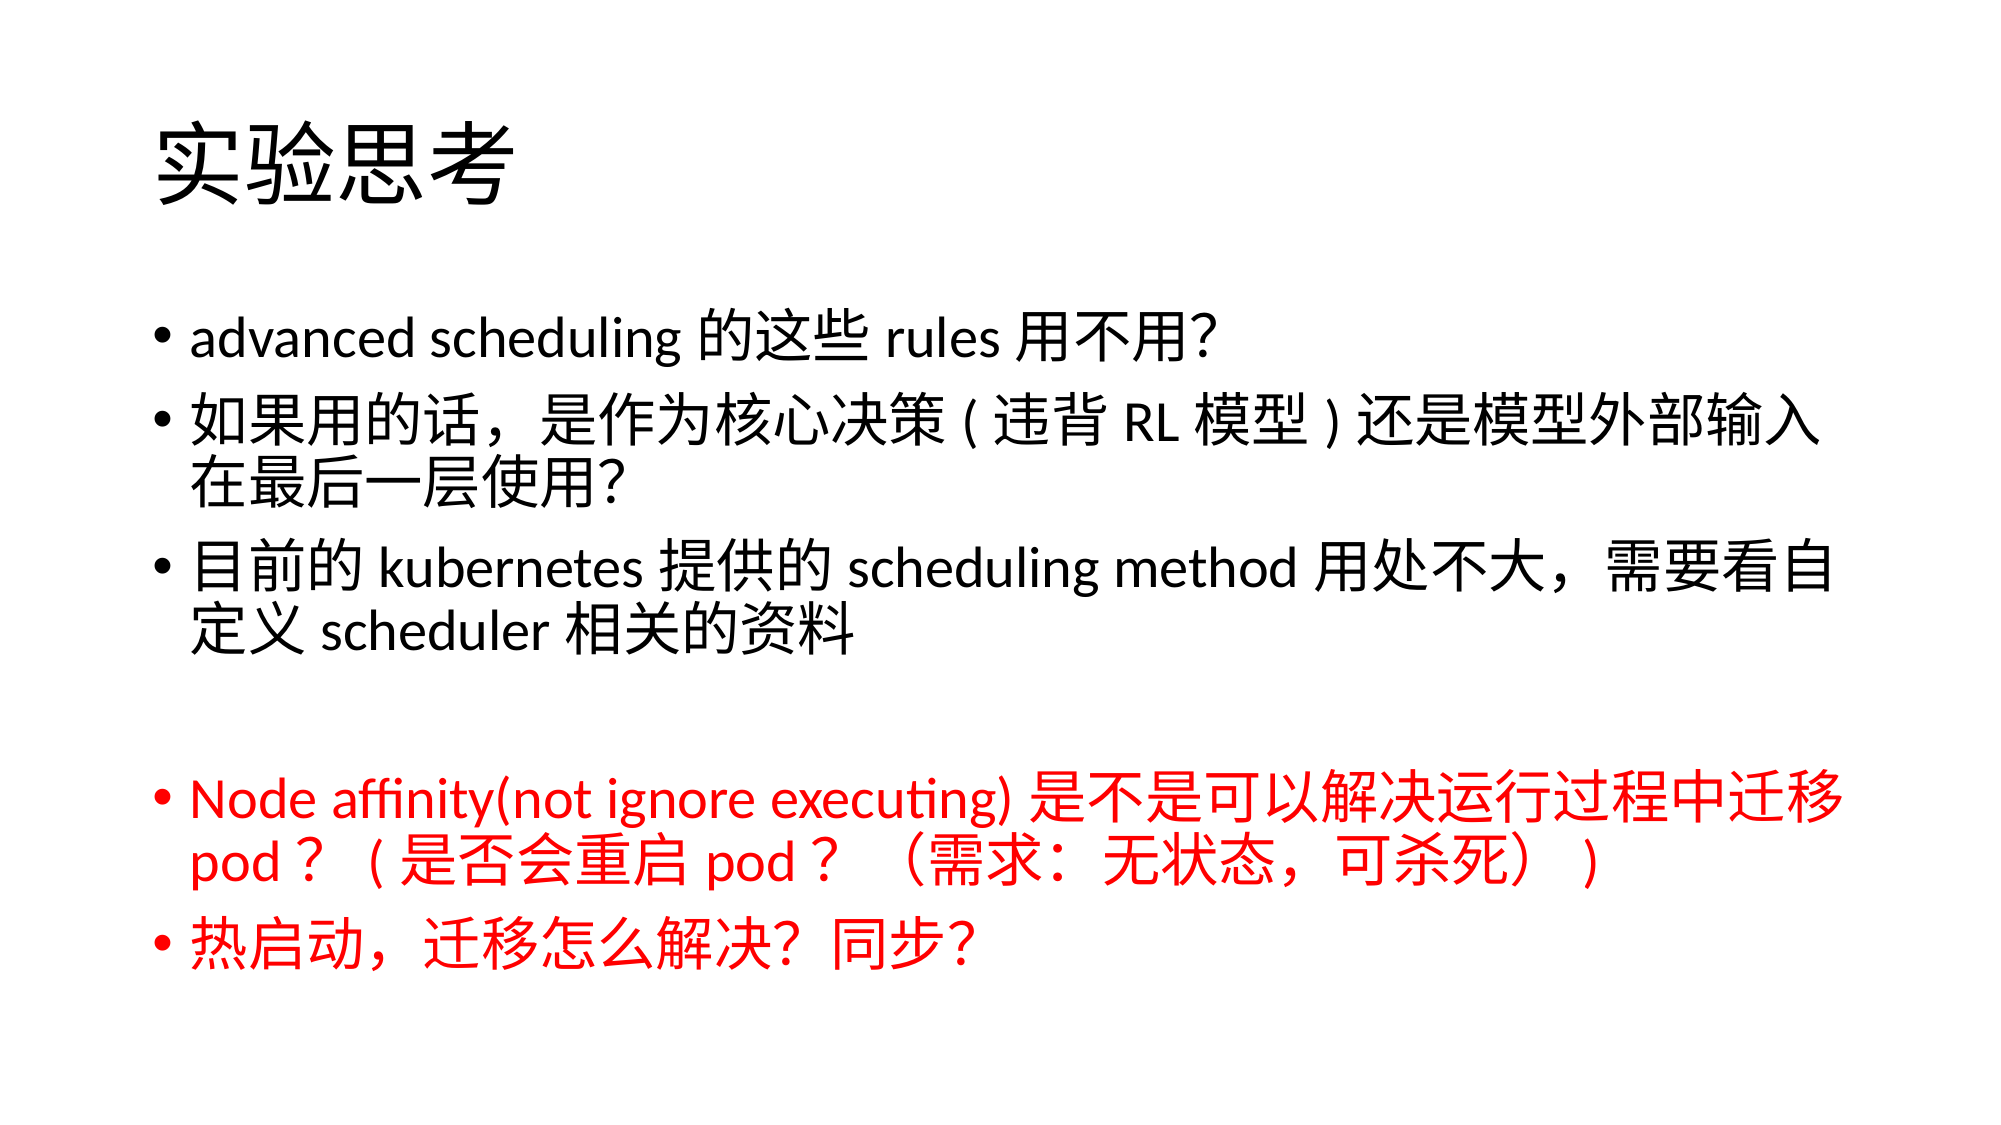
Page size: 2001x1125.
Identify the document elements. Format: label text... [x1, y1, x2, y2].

list advanced scheduling的这些rules用不用？ 如果用的话，是作为核心决策(违背RL模型)还是模型外部输入在最后一层使用？ 目前的kubernetes提供的scheduling method用处不大，需要看自定义scheduler相关的资料 Node affinity(not ignore executing)是不是可以解决运行过程中迁移pod？(是否会重启pod？（需求：无状态，可杀死）) 热启动，迁移怎么解决？同步？ [137, 299, 1863, 1014]
title 实验思考 [137, 59, 1863, 278]
